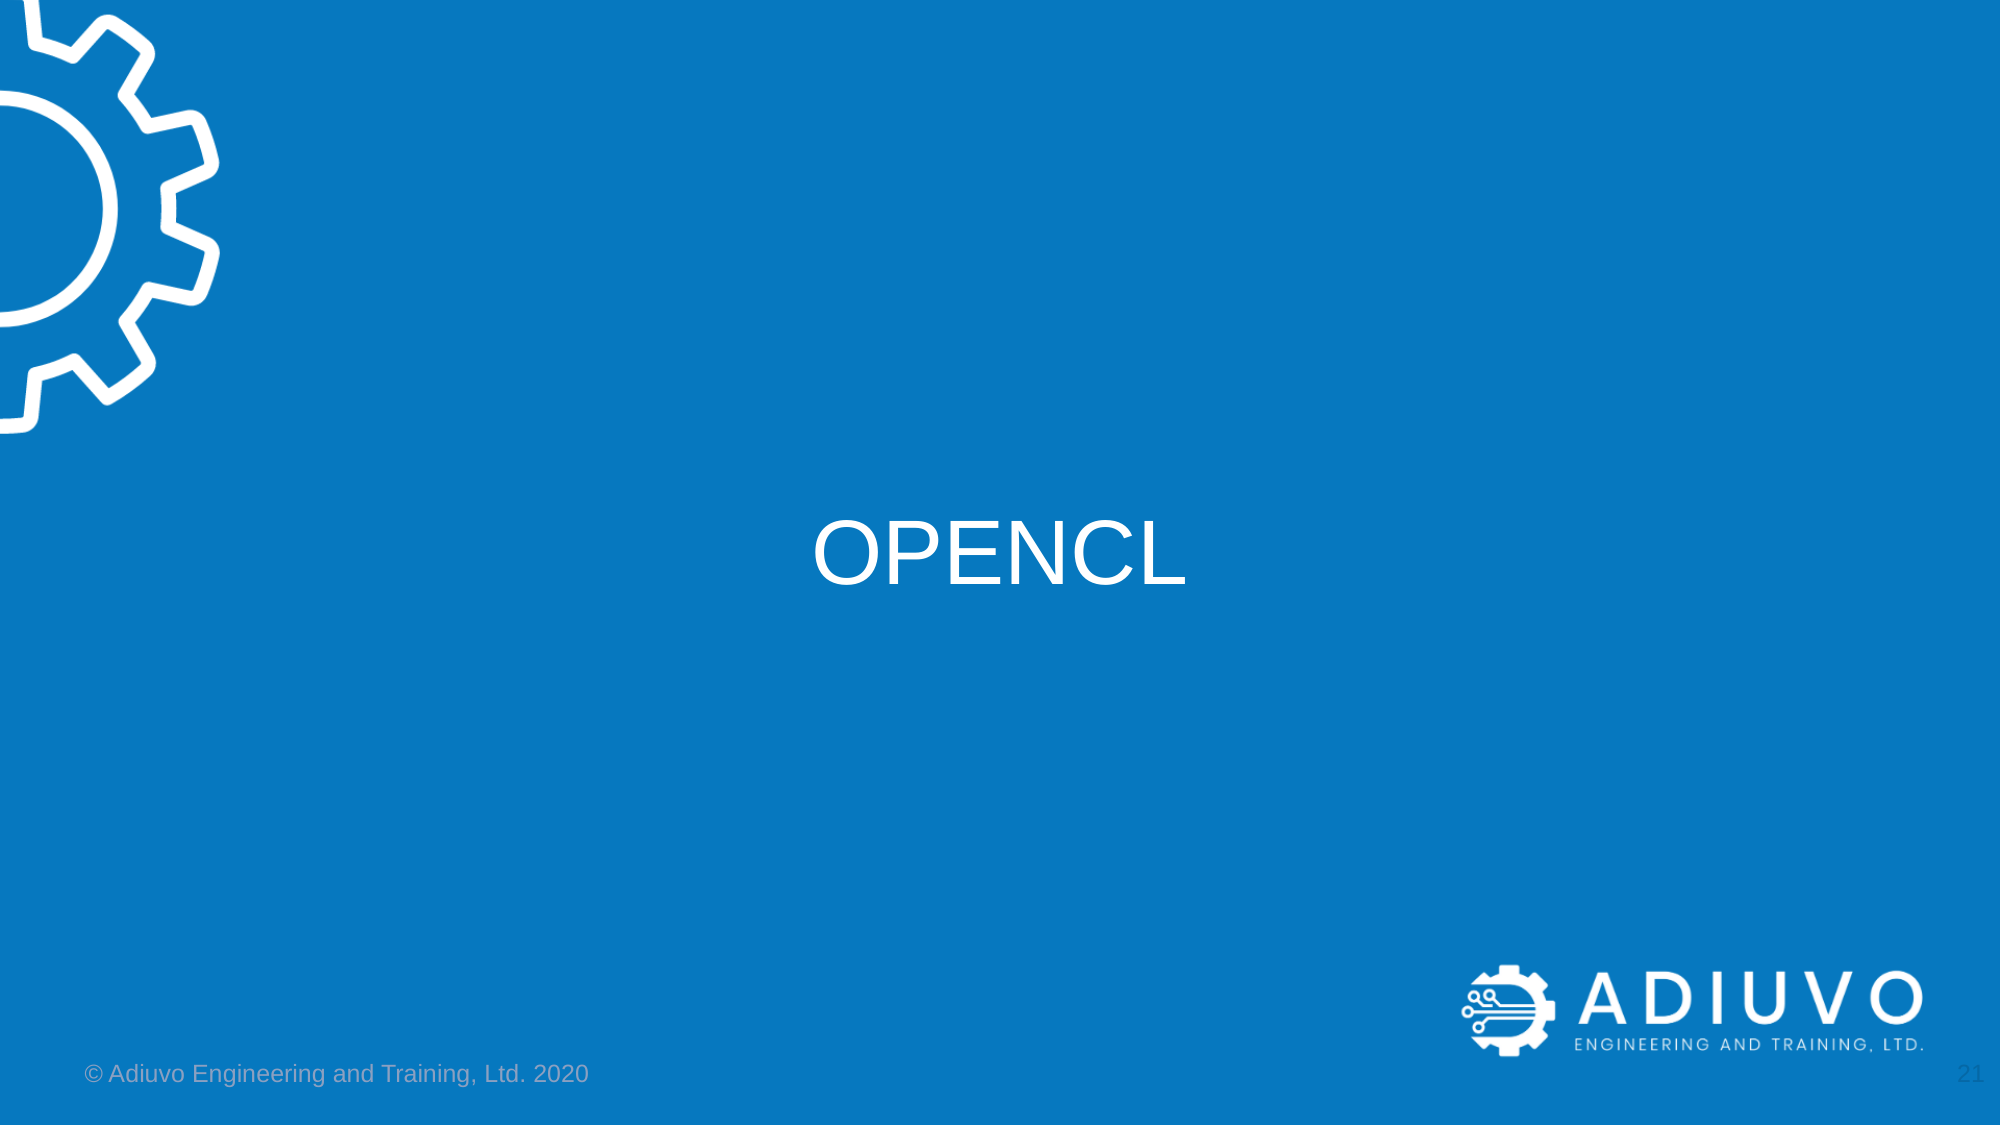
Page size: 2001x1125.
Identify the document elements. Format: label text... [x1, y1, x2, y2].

text_box OPENCL [796, 485, 1204, 611]
slide_number 21 [1550, 1042, 2000, 1103]
footer © Adiuvo Engineering and Training, Ltd. 2020 [0, 1042, 675, 1103]
picture [0, 0, 2000, 1125]
